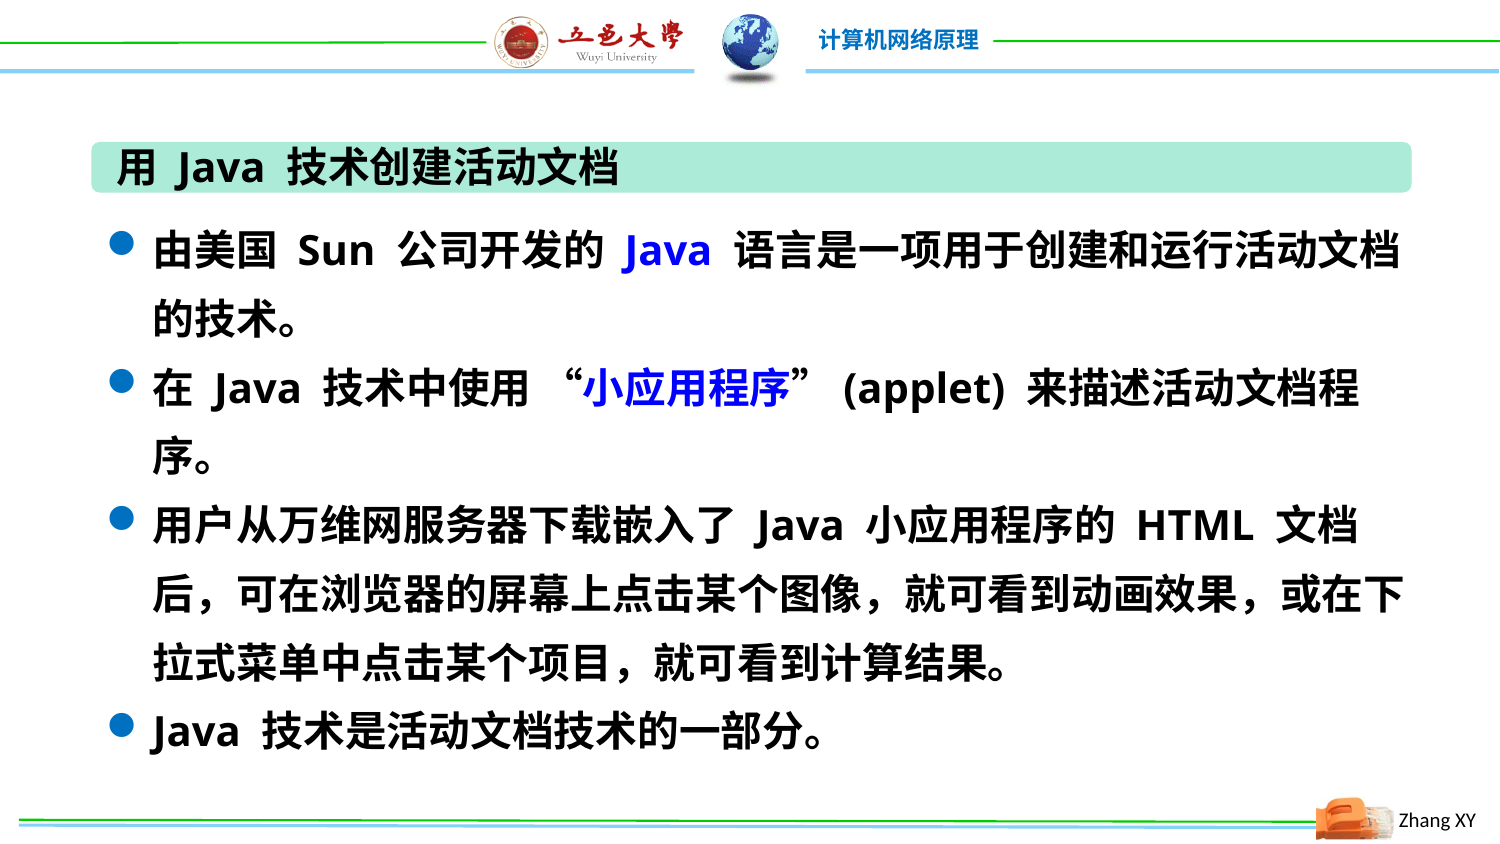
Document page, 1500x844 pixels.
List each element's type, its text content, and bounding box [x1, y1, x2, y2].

picture [494, 15, 697, 69]
text_box [636, 141, 1412, 193]
picture [1316, 796, 1394, 840]
text_box 用 Java 技术创建活动文档 [101, 133, 636, 199]
text_box [91, 141, 101, 193]
text_box 由美国 Sun 公司开发的 Java 语言是一项用于创建和运行活动文档的技术。 在 Java 技术中使用 “小应用程序”(applet) 来描述活动文档程序。 用户从万维网服务器下载嵌入了 Java 小应用程序的 HTML 文档后，可在浏览器的屏幕上点击某个图像，就可看到动画效果，或在下拉式菜单中点击某个项目，就可看到计算结果。 Java 技术是活动文档技术的一部分。 [91, 197, 1442, 763]
picture [720, 12, 780, 88]
